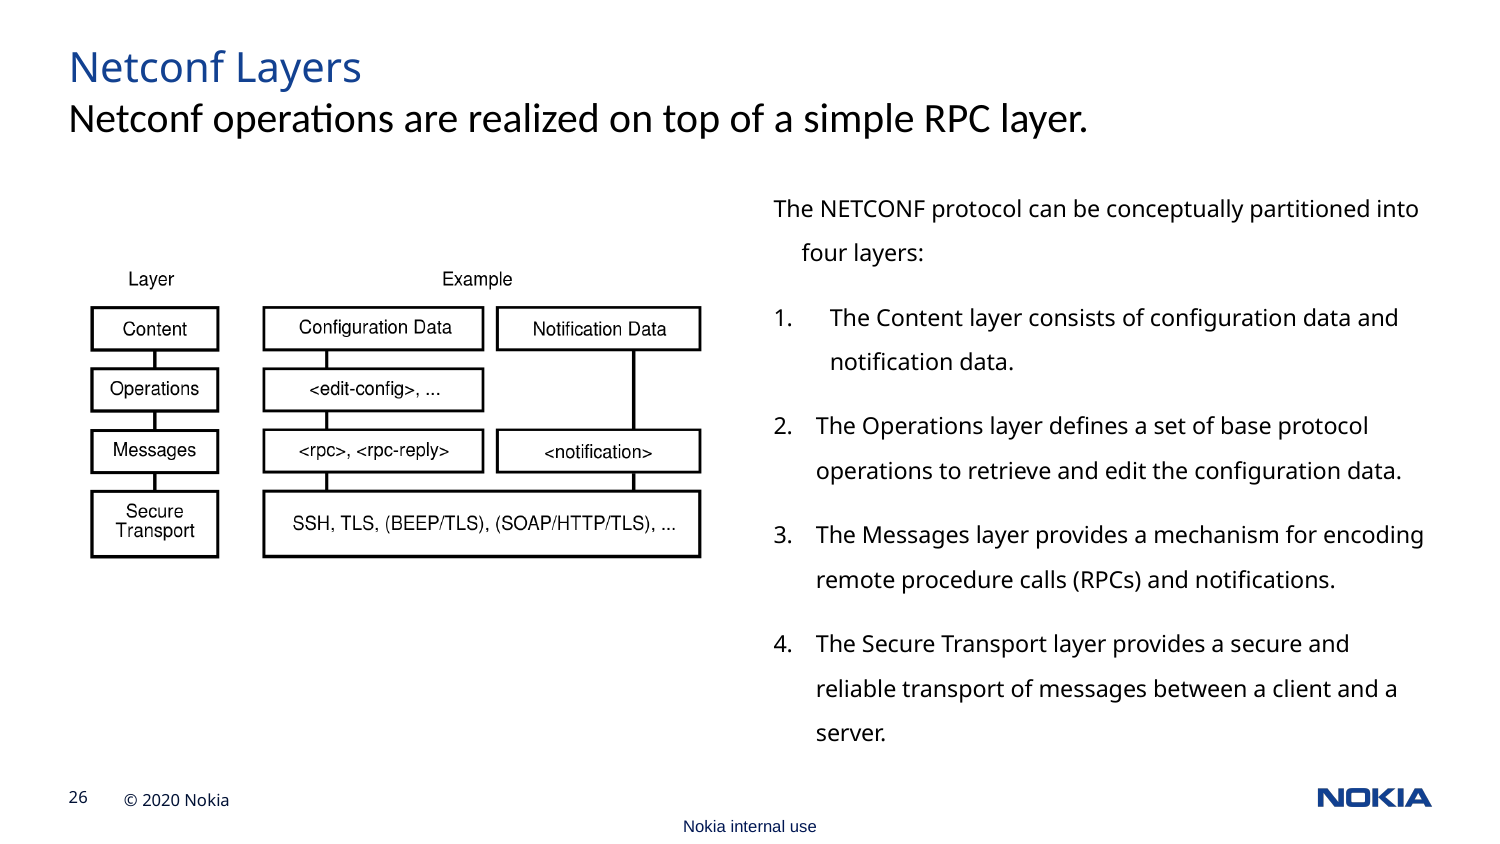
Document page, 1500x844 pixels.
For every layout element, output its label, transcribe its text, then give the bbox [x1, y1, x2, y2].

list Netconf operations are realized on top of a simple RPC layer. [68, 97, 1432, 148]
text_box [68, 259, 727, 585]
picture [1292, 762, 1458, 833]
list The NETCONF protocol can be conceptually partitioned into four layers: The Content layer consists of configuration data and notification data. The Operations layer defines a set of base protocol operations to retrieve and edit the configuration data. The Messages layer provides a mechanism for encoding remote procedure calls (RPCs) and notifications. The Secure Transport layer provides a secure and reliable transport of messages between a client and a server. [773, 177, 1432, 777]
list Netconf Layers [68, 46, 1432, 97]
